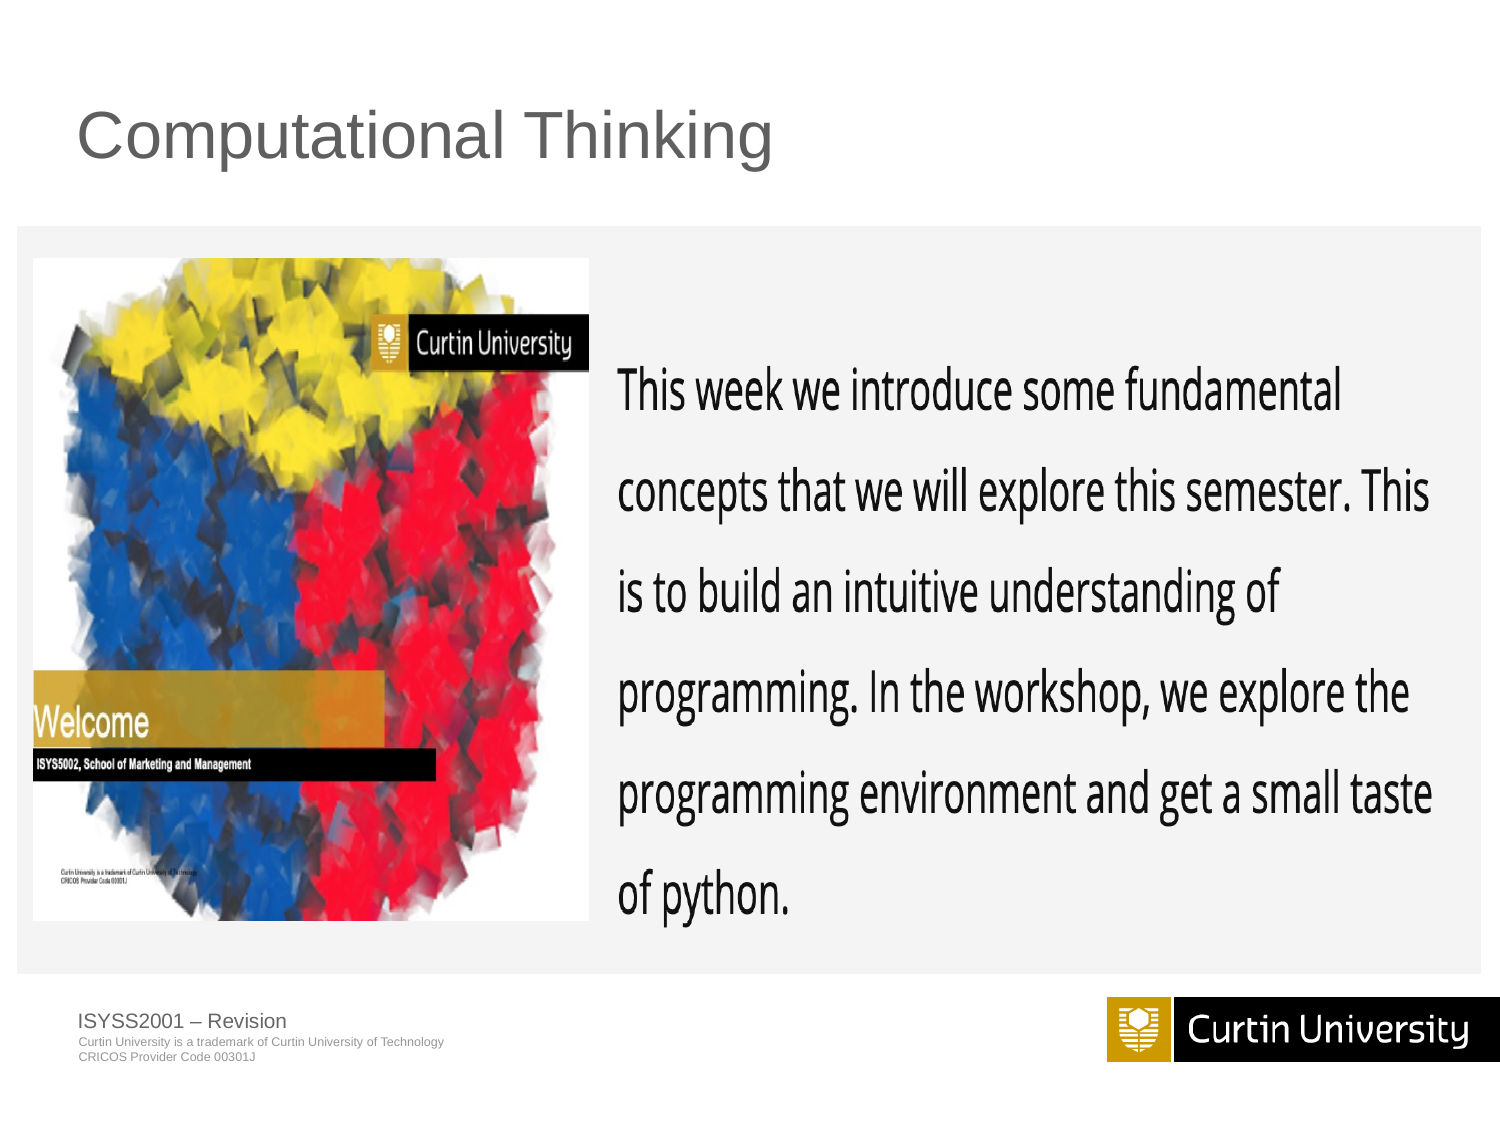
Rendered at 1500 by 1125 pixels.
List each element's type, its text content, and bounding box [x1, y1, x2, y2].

title Computational Thinking [76, 91, 1424, 224]
picture [0, 0, 1500, 1125]
